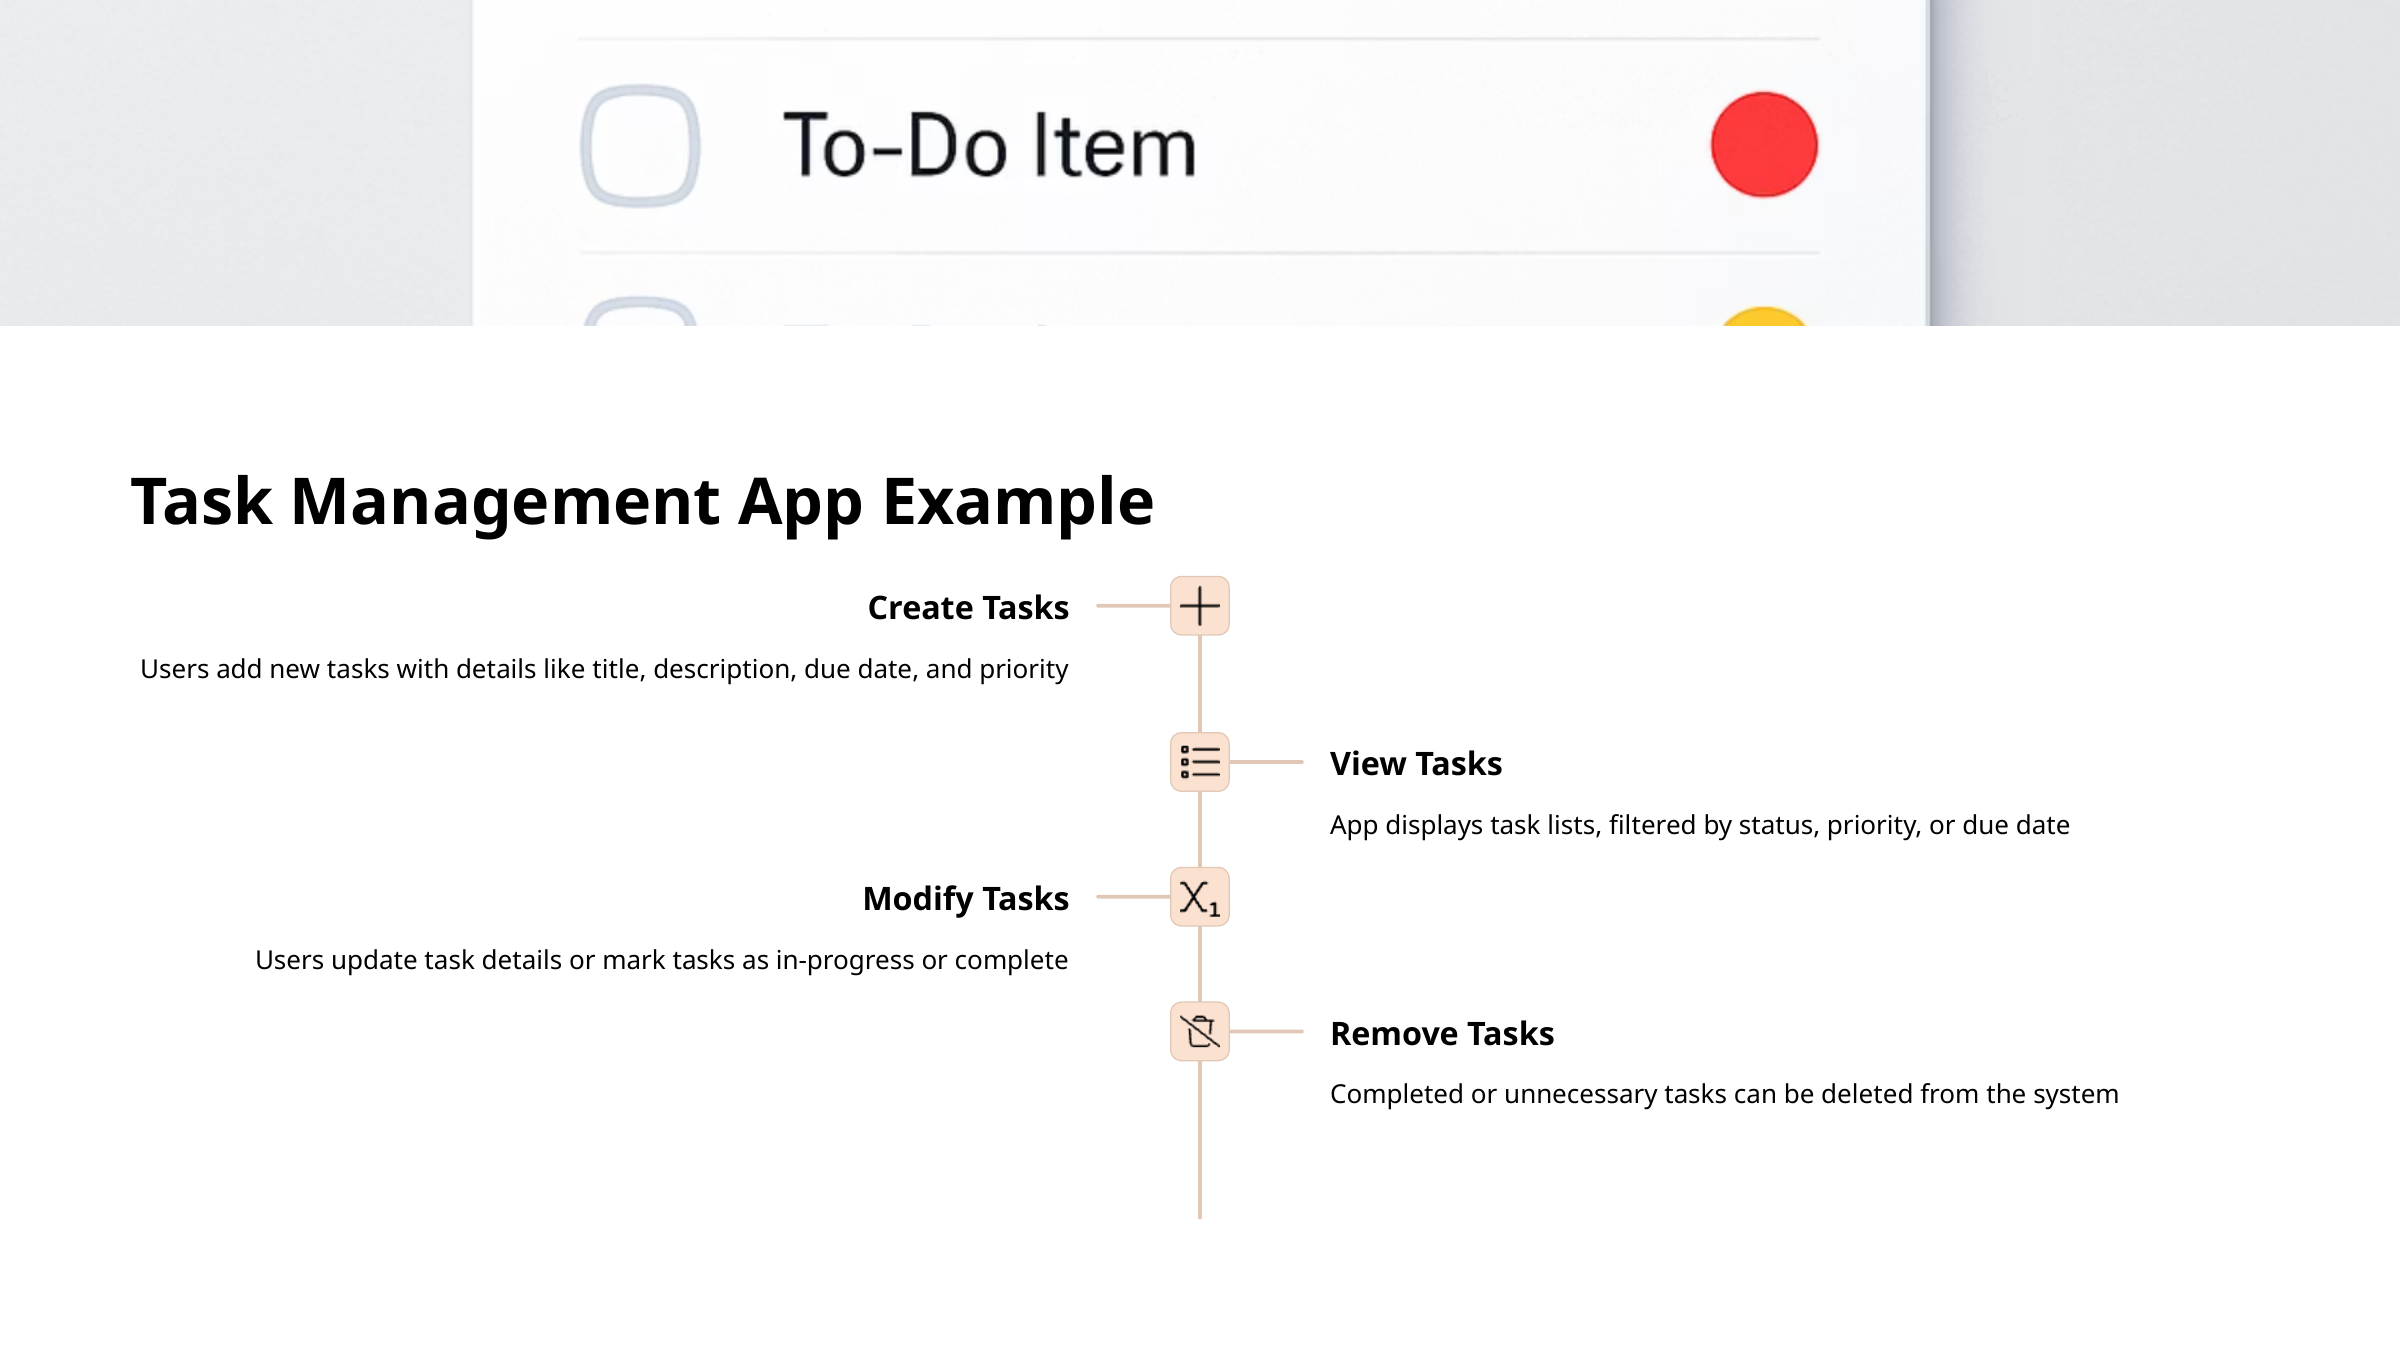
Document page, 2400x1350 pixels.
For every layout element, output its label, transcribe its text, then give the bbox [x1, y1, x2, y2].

picture [1180, 581, 1220, 631]
text_box [1170, 732, 1230, 792]
text_box [1170, 867, 1230, 926]
text_box Users update task details or mark tasks as in-progress or complete [130, 932, 1070, 975]
text_box [1198, 926, 1202, 1002]
picture [1180, 872, 1220, 922]
picture [0, 0, 2400, 326]
text_box Create Tasks [744, 585, 1070, 627]
text_box [1198, 1061, 1202, 1220]
text_box Task Management App Example [130, 456, 1149, 538]
text_box View Tasks [1330, 741, 1656, 783]
text_box [1230, 1029, 1304, 1034]
picture [1180, 737, 1220, 787]
text_box [1096, 894, 1170, 899]
text_box App displays task lists, filtered by status, priority, or due date [1330, 797, 2270, 840]
text_box Remove Tasks [1330, 1011, 1656, 1052]
text_box [1096, 603, 1170, 608]
text_box Users add new tasks with details like title, description, due date, and priority [130, 641, 1070, 684]
text_box [1198, 635, 1202, 732]
text_box [1198, 792, 1202, 867]
text_box Modify Tasks [744, 876, 1070, 918]
text_box [1230, 760, 1304, 764]
text_box Completed or unnecessary tasks can be deleted from the system [1330, 1067, 2270, 1109]
text_box [1170, 576, 1230, 636]
picture [1180, 1007, 1220, 1056]
text_box [1170, 1002, 1230, 1061]
